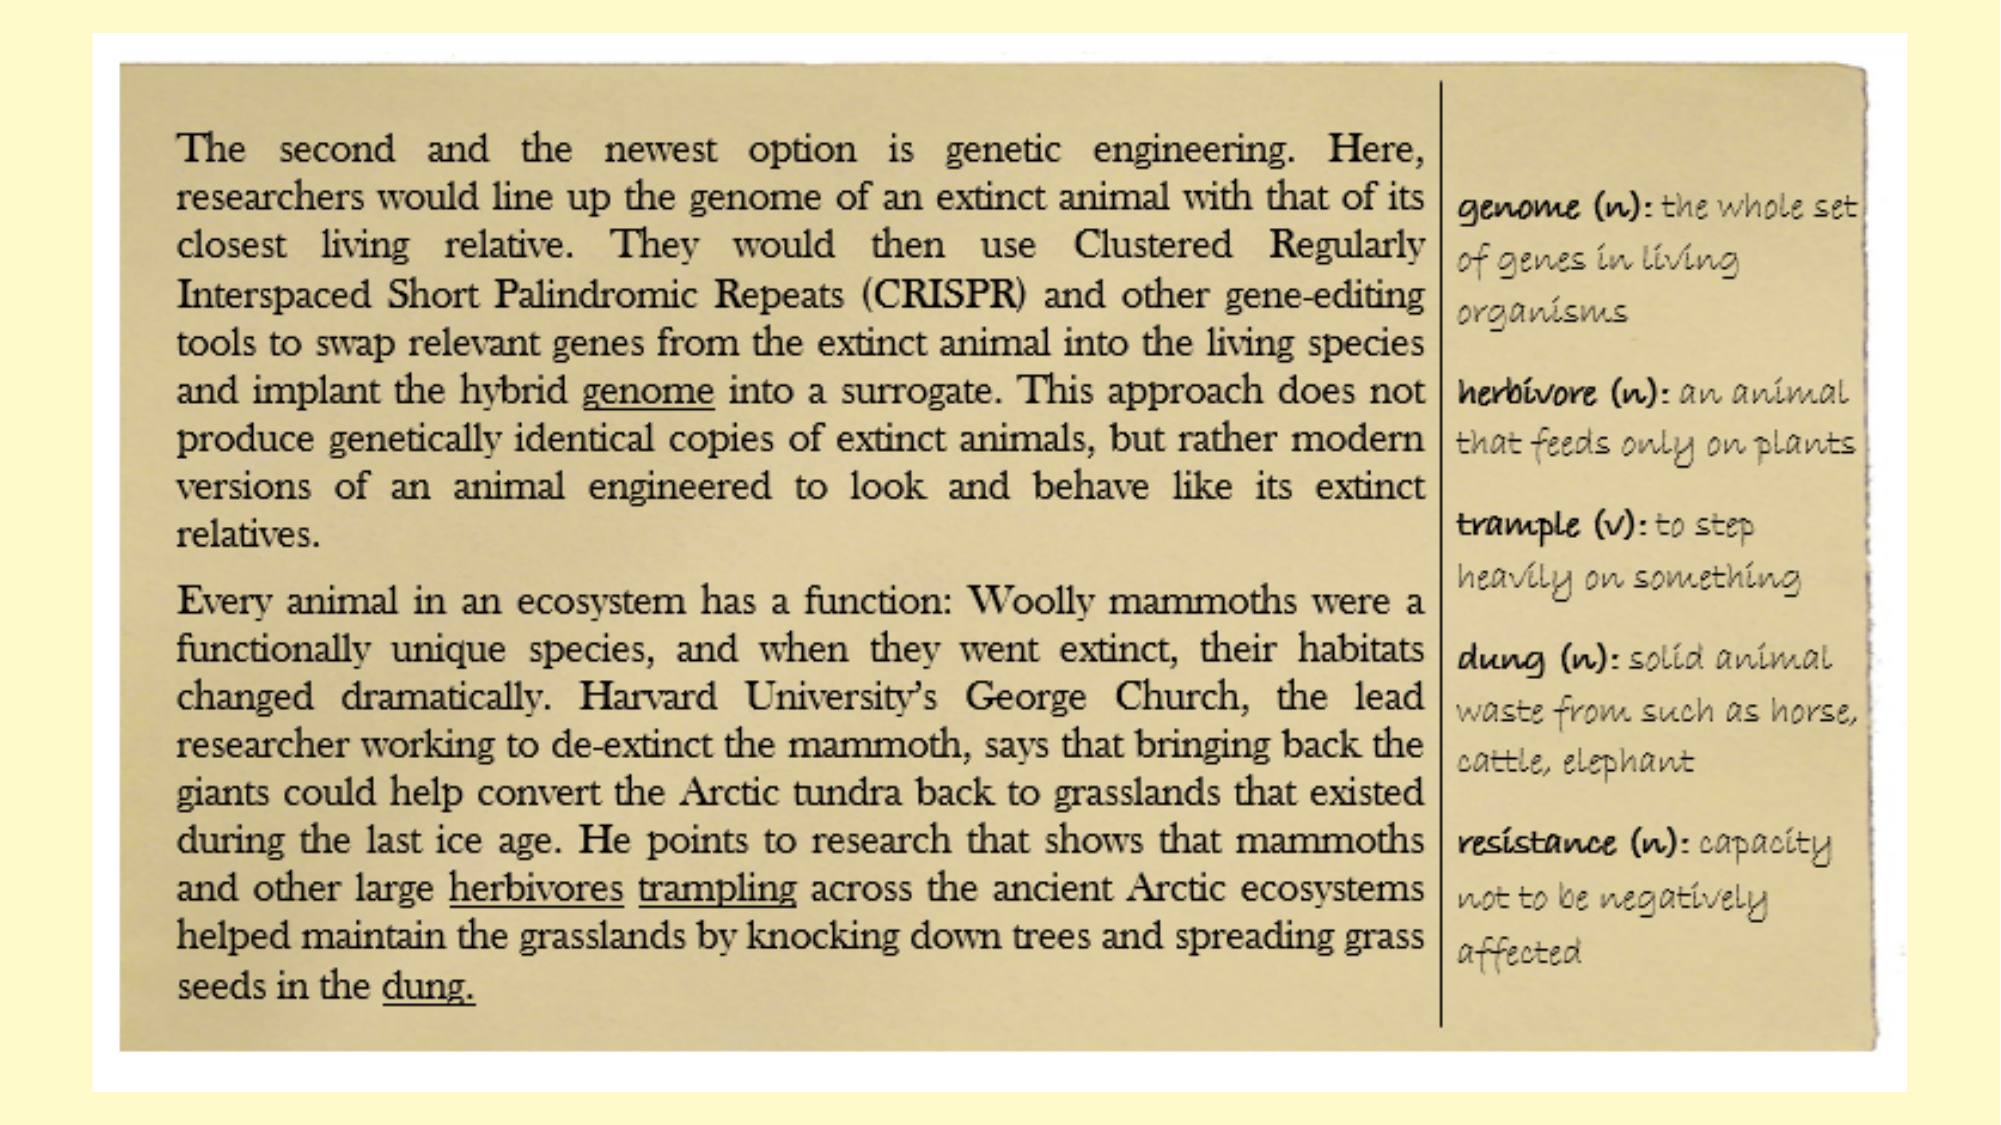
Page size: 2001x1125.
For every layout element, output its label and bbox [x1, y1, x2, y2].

picture [92, 33, 1908, 1092]
